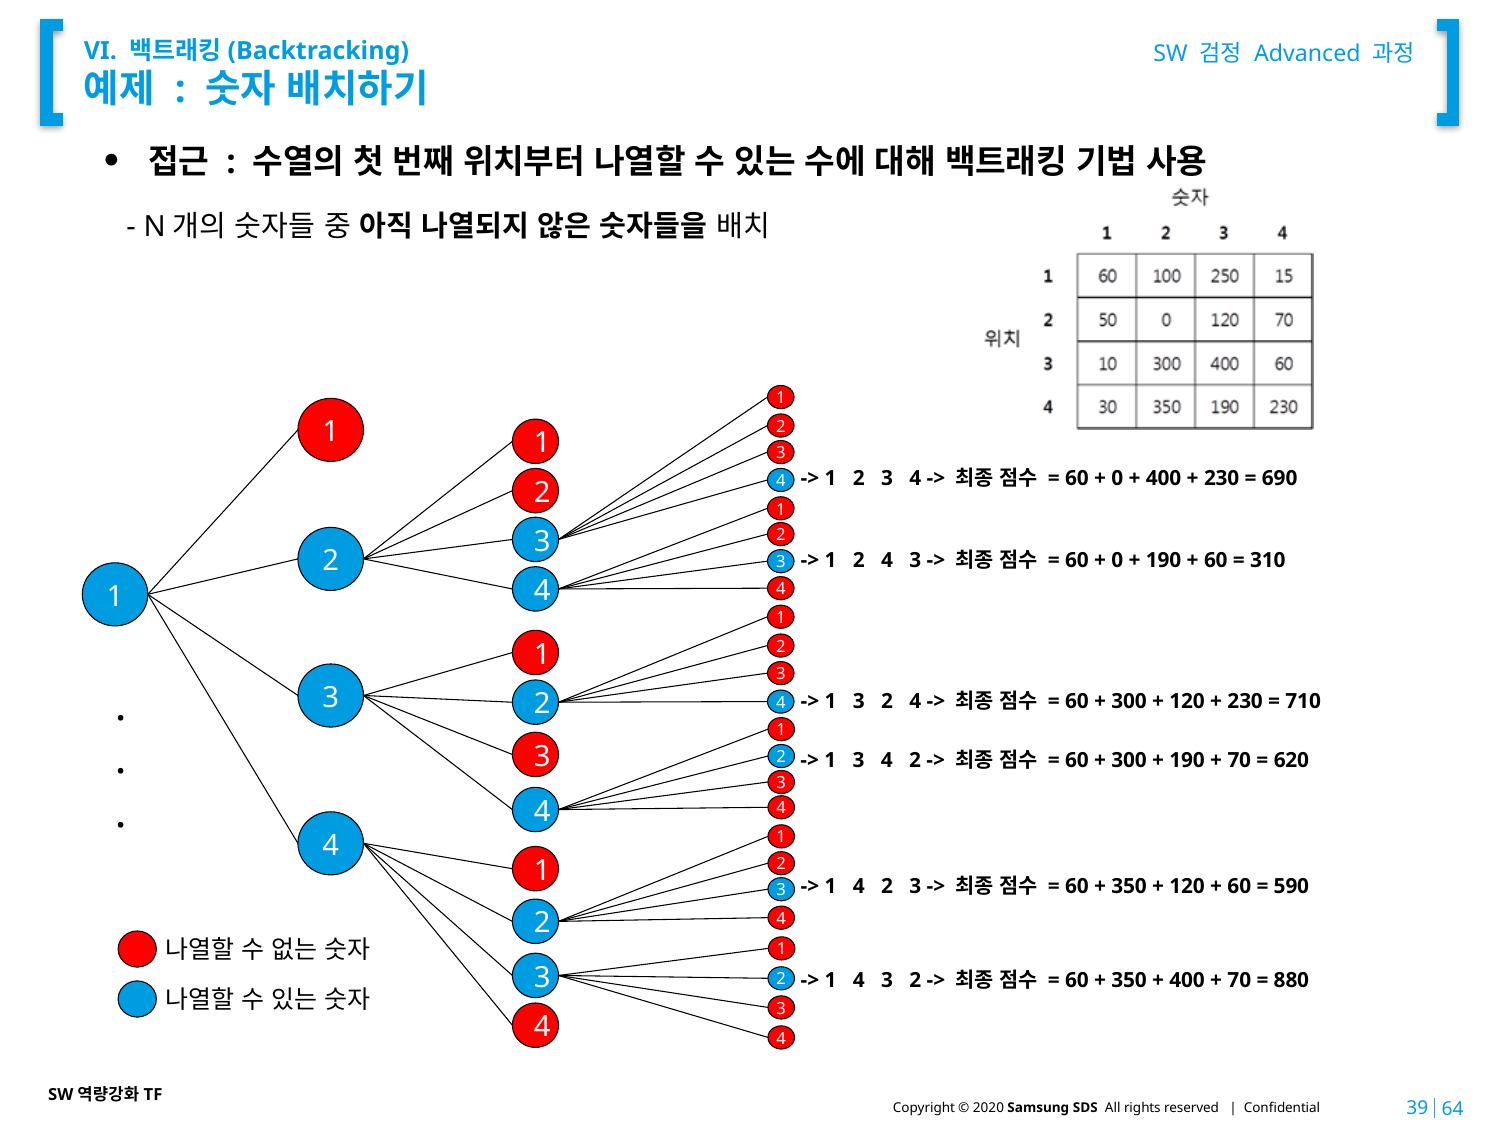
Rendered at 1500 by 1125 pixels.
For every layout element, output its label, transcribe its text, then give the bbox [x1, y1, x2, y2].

text_box 3 [517, 730, 553, 779]
text_box 4 [770, 574, 797, 602]
text_box 1 [765, 383, 797, 411]
text_box 3 [773, 659, 797, 687]
list SW 검정 Advanced 과정 [925, 30, 1416, 90]
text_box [363, 695, 513, 810]
text_box 1 [766, 715, 797, 742]
text_box 1 [766, 934, 798, 963]
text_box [147, 594, 299, 844]
title VI. 백트래킹(Backtracking) 예제 : 숫자 배치하기 [83, 33, 1328, 111]
text_box 1 [766, 822, 797, 850]
text_box 3 [517, 951, 553, 1000]
text_box 3 [773, 438, 797, 466]
text_box 4 [771, 793, 797, 821]
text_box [558, 862, 769, 888]
text_box 3 [775, 875, 785, 903]
text_box -> 1 4 3 2 -> 최종 점수 = 60 + 350 + 400 + 70 = 880 [785, 959, 1432, 999]
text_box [558, 479, 768, 507]
text_box 2 [774, 964, 785, 993]
text_box 1 [774, 494, 797, 521]
text_box 3 [775, 768, 797, 795]
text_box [147, 558, 299, 592]
text_box 2 [517, 466, 552, 515]
text_box 1 [765, 603, 797, 631]
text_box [558, 728, 769, 755]
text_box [558, 672, 768, 701]
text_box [363, 652, 513, 693]
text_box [363, 441, 513, 490]
text_box 3 [304, 661, 358, 730]
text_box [558, 533, 768, 560]
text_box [363, 490, 513, 539]
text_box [363, 982, 513, 1026]
picture [944, 178, 1315, 431]
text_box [558, 425, 768, 451]
text_box 1 [518, 844, 553, 893]
text_box 2 [774, 849, 797, 876]
text_box 4 [511, 785, 559, 834]
text_box 나열할 수 없는 숫자 [150, 926, 357, 971]
text_box 3 [517, 515, 552, 564]
text_box -> 1 2 3 4 -> 최종 점수 = 60 + 0 + 400 + 230 = 690 [785, 457, 1388, 497]
text_box 1 [80, 560, 141, 629]
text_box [363, 843, 513, 976]
text_box [119, 960, 150, 970]
text_box 1 [510, 628, 553, 677]
text_box 3 [774, 993, 797, 1022]
text_box 2 [517, 677, 559, 727]
text_box . . . [88, 698, 159, 960]
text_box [558, 451, 768, 479]
text_box 4 [296, 809, 366, 877]
text_box 나열할 수 있는 숫자 [150, 976, 358, 1021]
text_box -> 1 3 2 4 -> 최종 점수 = 60 + 300 + 120 + 230 = 710 [785, 680, 1432, 720]
text_box 접근 : 수열의 첫 번째 위치부터 나열할 수 있는 수에 대해 백트래킹 기법 사용 - N개의 숫자들 중 아직 나열되지 않은 숫자들을 배치 [89, 112, 1416, 250]
text_box 2 [773, 520, 797, 548]
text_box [558, 616, 768, 644]
text_box 2 [304, 525, 358, 593]
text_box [558, 948, 769, 973]
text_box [558, 975, 769, 1038]
text_box 4 [511, 564, 559, 614]
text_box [558, 836, 769, 862]
text_box 1 [510, 417, 553, 466]
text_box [363, 539, 513, 558]
text_box 1 [295, 396, 366, 464]
text_box 4 [769, 687, 785, 715]
text_box -> 1 4 2 3 -> 최종 점수 = 60 + 350 + 120 + 60 = 590 [785, 865, 1432, 906]
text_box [558, 781, 769, 806]
text_box -> 1 2 4 3 -> 최종 점수 = 60 + 0 + 190 + 60 = 310 [785, 539, 1388, 579]
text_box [147, 429, 299, 558]
text_box 2 [774, 742, 785, 769]
text_box 4 [773, 466, 785, 494]
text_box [558, 755, 769, 781]
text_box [558, 508, 768, 533]
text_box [558, 396, 768, 424]
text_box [558, 917, 769, 922]
text_box 4 [768, 1023, 797, 1052]
text_box 2 [517, 897, 559, 946]
text_box 2 [772, 631, 797, 659]
text_box -> 1 3 4 2 -> 최종 점수 = 60 + 300 + 190 + 70 = 620 [785, 738, 1416, 779]
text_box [558, 888, 769, 916]
text_box 3 [773, 547, 785, 575]
text_box 2 [772, 411, 797, 439]
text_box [363, 558, 513, 590]
text_box 4 [772, 904, 797, 932]
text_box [558, 645, 768, 672]
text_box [558, 560, 768, 587]
text_box 4 [511, 1000, 554, 1050]
text_box [116, 978, 150, 1020]
